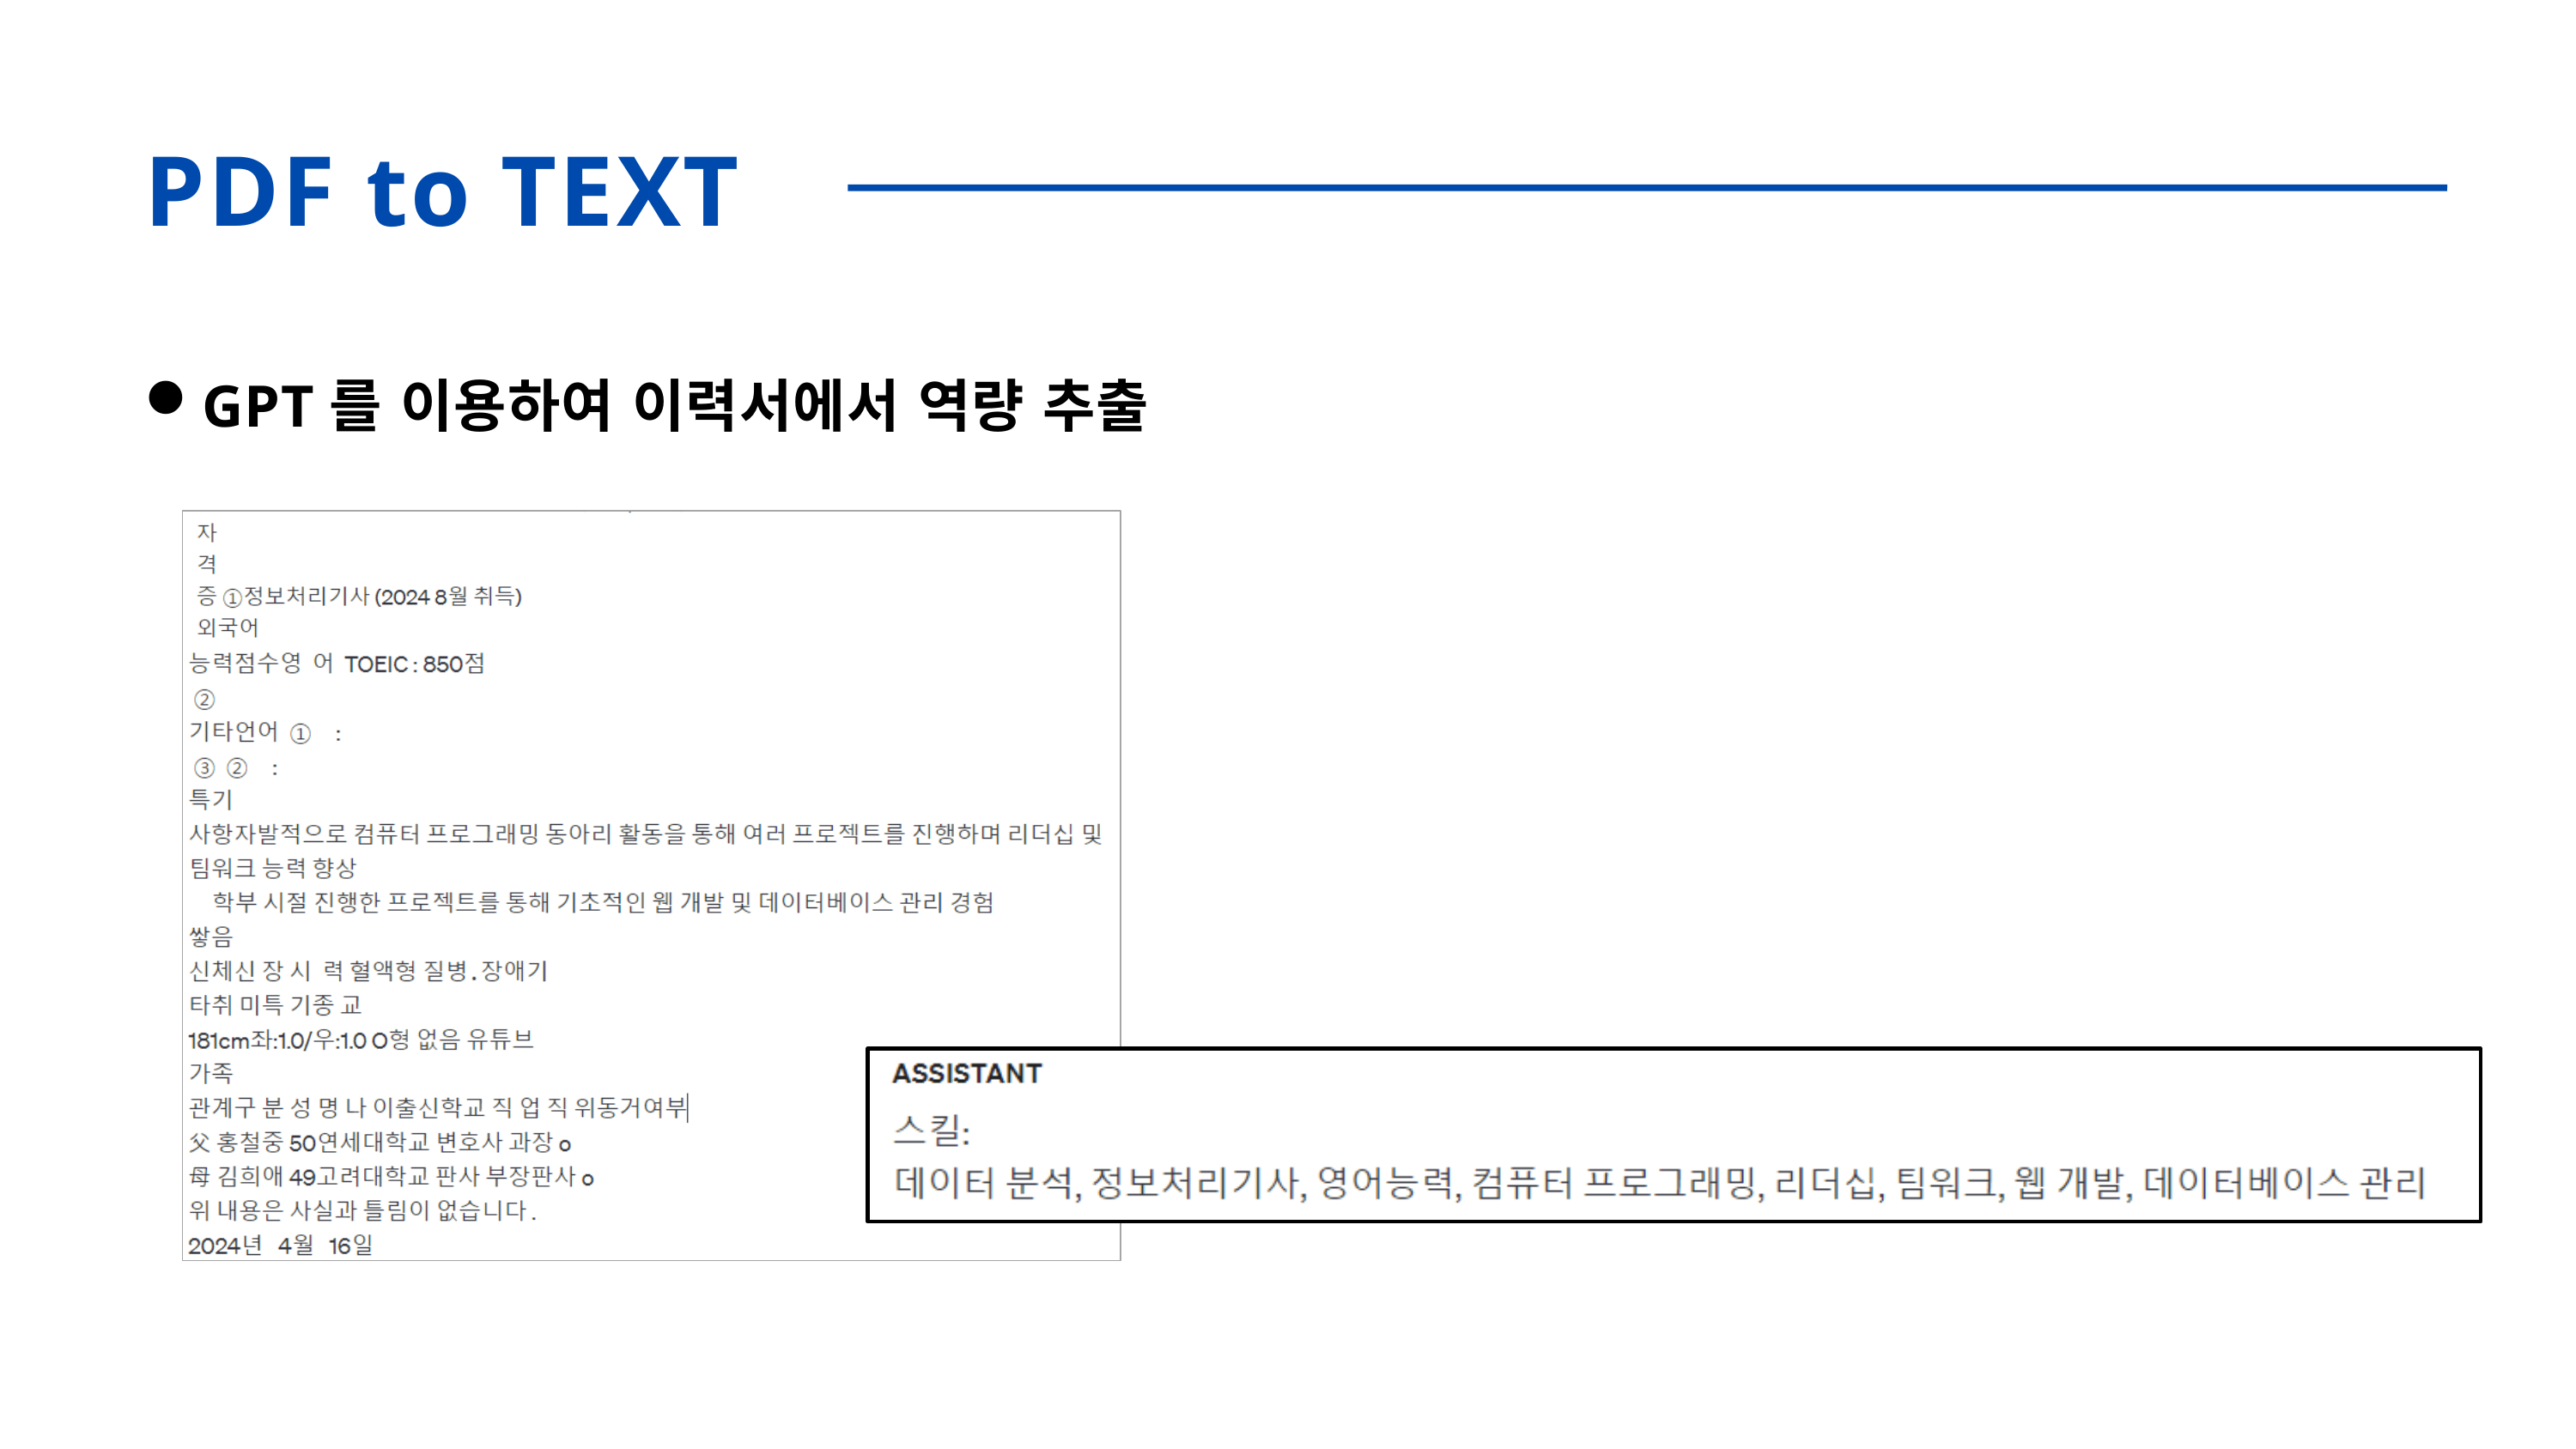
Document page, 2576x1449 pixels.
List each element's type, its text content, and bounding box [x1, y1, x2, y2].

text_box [182, 510, 1149, 1261]
text_box GPT를 이용하여 이력서에서 역량 추출 [144, 380, 1889, 440]
picture [869, 1050, 2480, 1221]
text_box PDF to TEXT [144, 132, 1052, 246]
